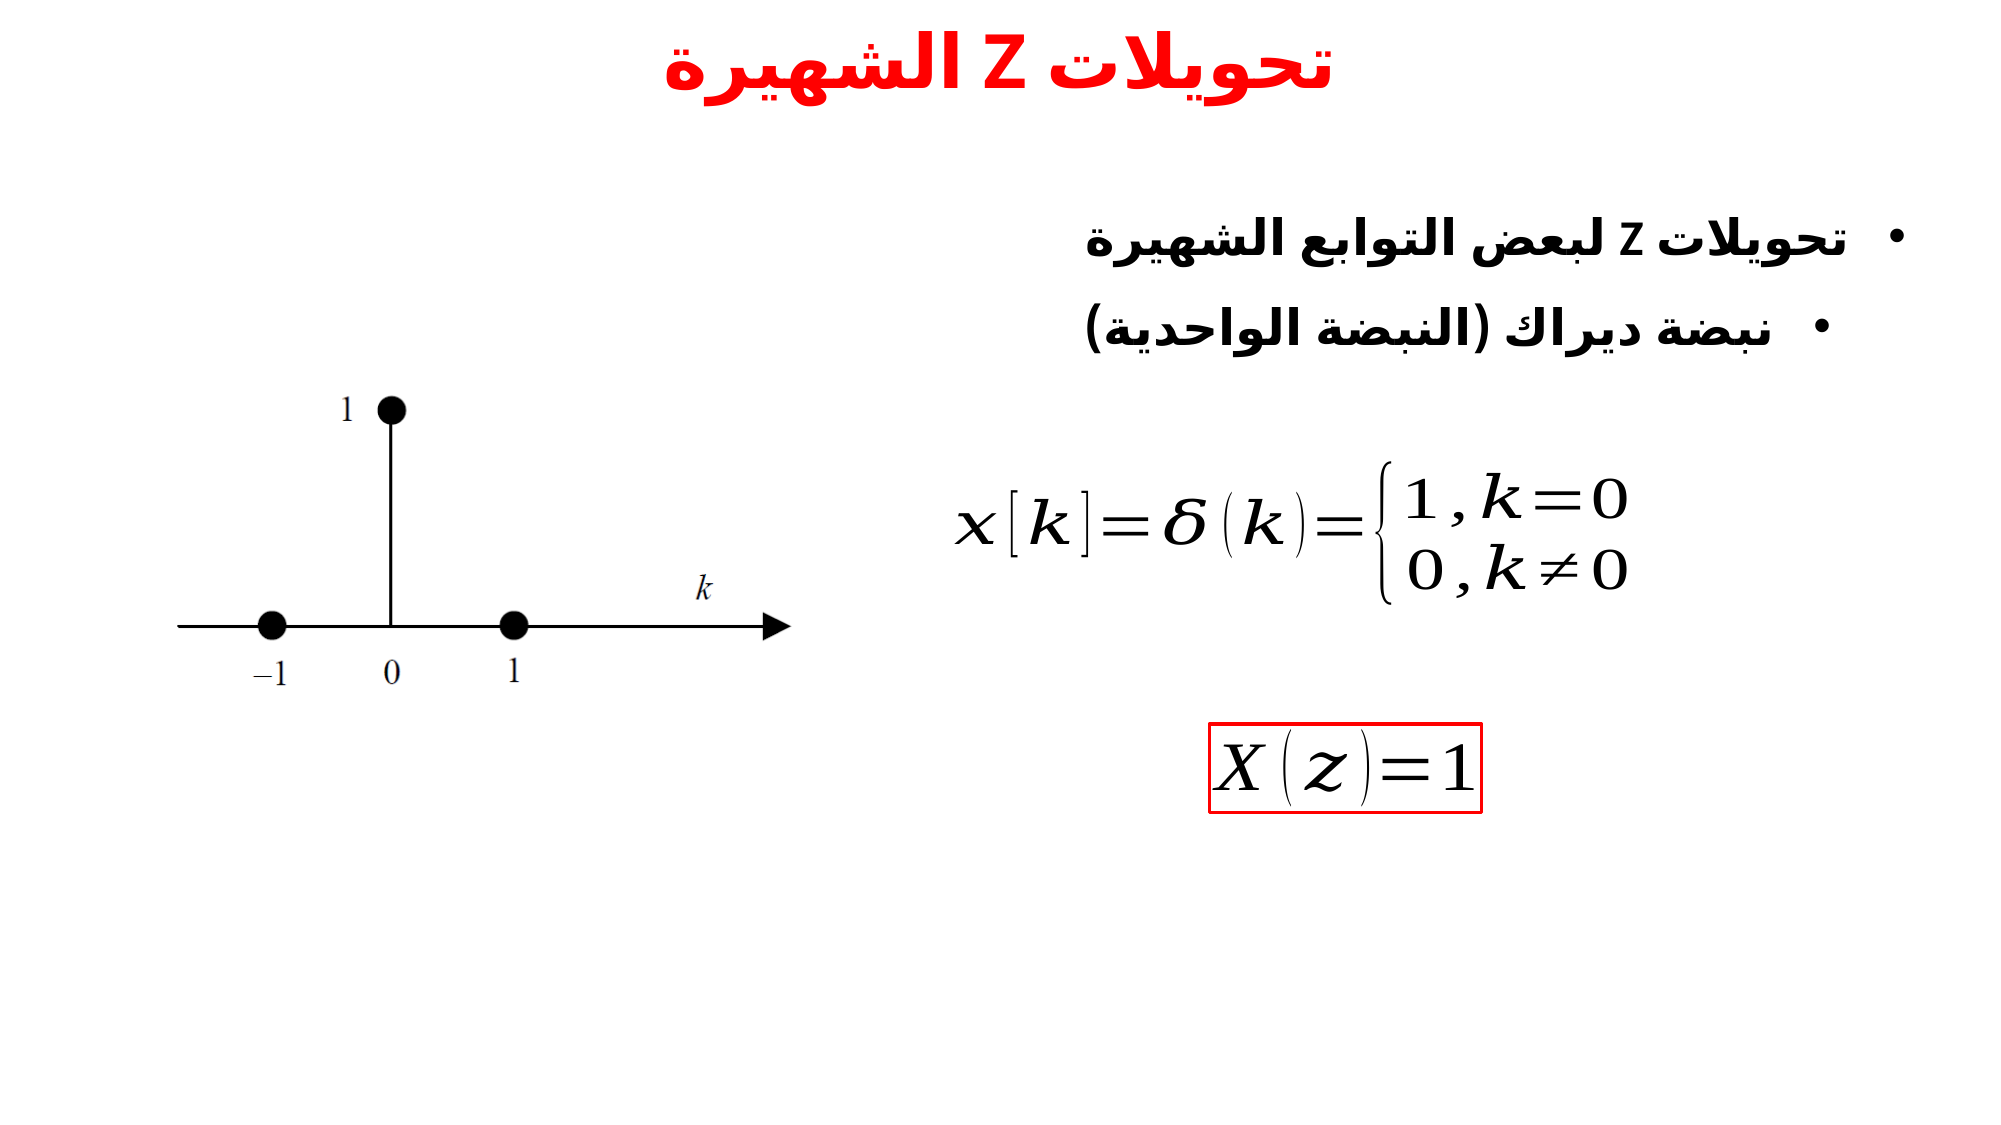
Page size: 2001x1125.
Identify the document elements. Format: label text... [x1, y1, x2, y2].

picture [101, 323, 820, 726]
title تحويلات Z الشهيرة [137, 0, 1863, 131]
text_box تحويلات Z لبعض التوابع الشهيرة نبضة ديراك (النبضة الواحدية) [152, 168, 1921, 363]
